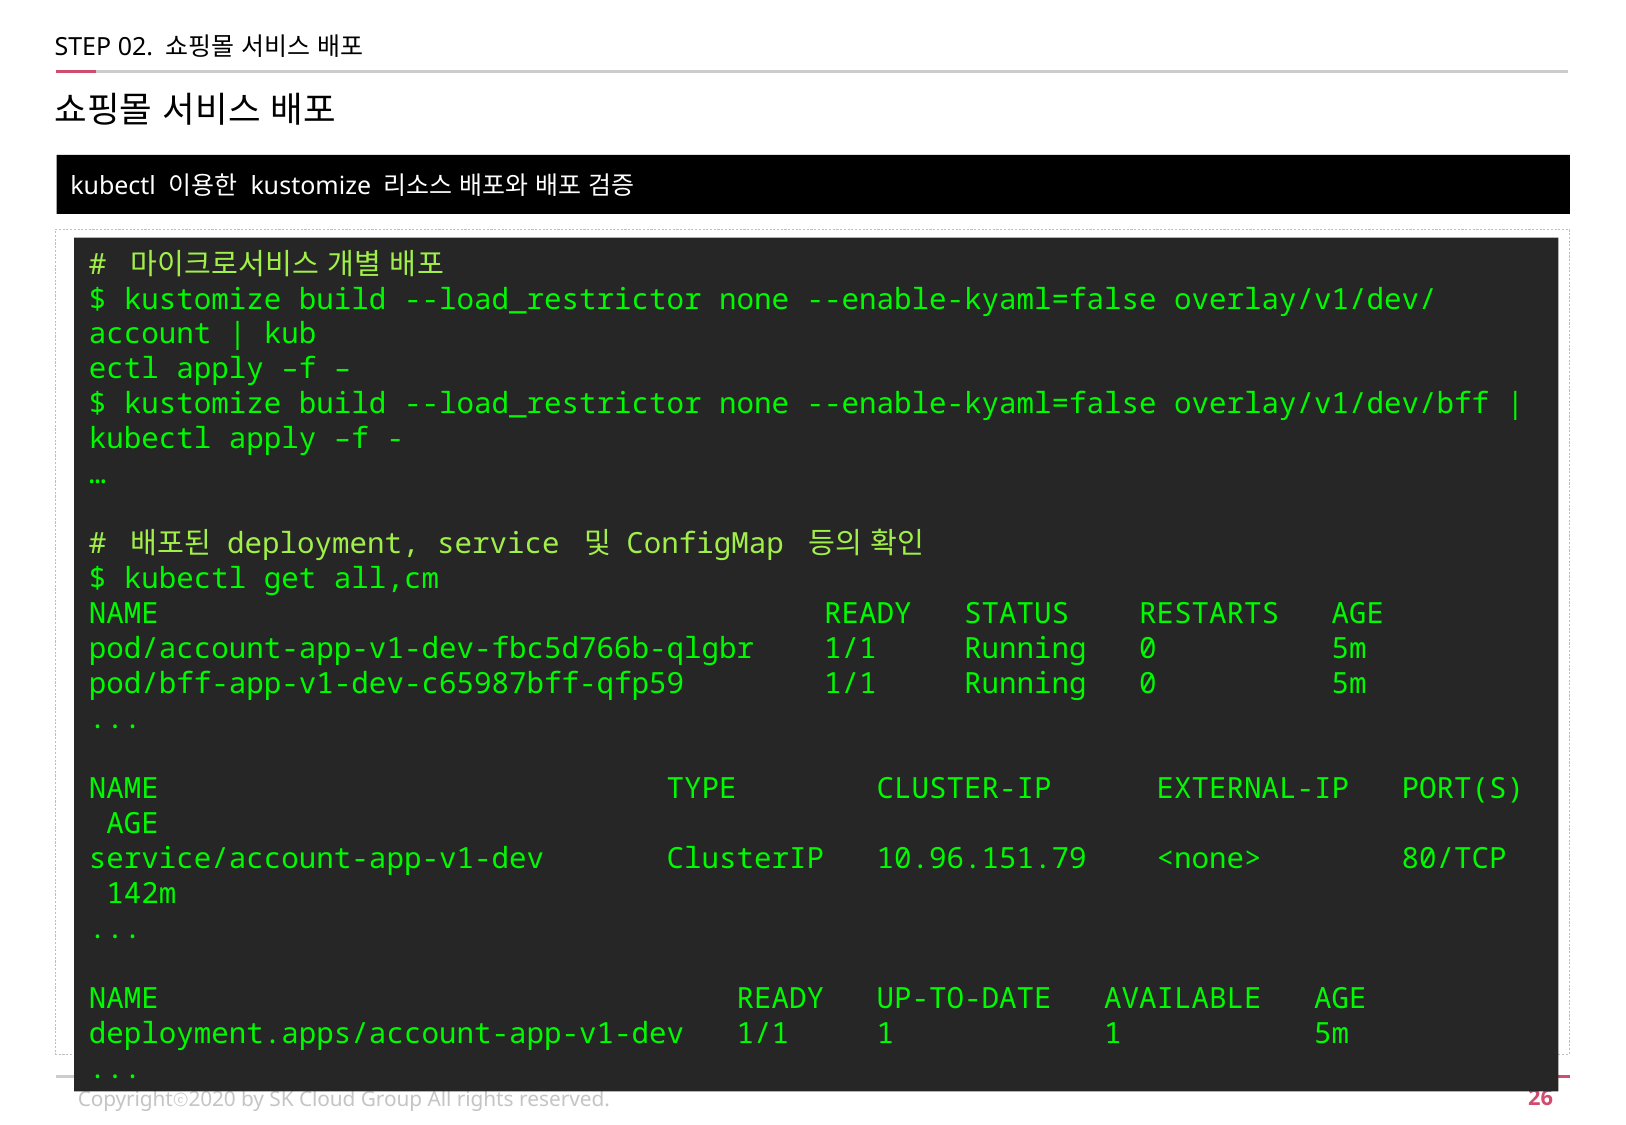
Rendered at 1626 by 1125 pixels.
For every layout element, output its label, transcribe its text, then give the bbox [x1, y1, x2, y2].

list kubectl 이용한 kustomize 리소스 배포와 배포 검증 [56, 154, 1570, 214]
text_box # 마이크로서비스 개별 배포 $ kustomize build --load_restrictor none --enable-kyaml=false overlay/v1/dev/account | kub ectl apply –f – $ kustomize build --load_restrictor none --enable-kyaml=false overlay/v1/dev/bff | kubectl apply –f - … # 배포된 deployment, service 및 ConfigMap 등의 확인 $ kubectl get all,cm NAME READY STATUS RESTARTS AGE pod/account-app-v1-dev-fbc5d766b-qlgbr 1/1 Running 0 5m pod/bff-app-v1-dev-c65987bff-qfp59 1/1 Running 0 5m ... NAME TYPE CLUSTER-IP EXTERNAL-IP PORT(S) AGE service/account-app-v1-dev ClusterIP 10.96.151.79 <none> 80/TCP 142m ... NAME READY UP-TO-DATE AVAILABLE AGE deployment.apps/account-app-v1-dev 1/1 1 1 5m ... [74, 237, 1559, 1092]
footer Copyrightⓒ2020 by SK Cloud Group All rights reserved. [62, 1072, 919, 1124]
list STEP 02. 쇼핑몰 서비스 배포 [40, 30, 937, 78]
list 쇼핑몰 서비스 배포 [40, 79, 1569, 144]
